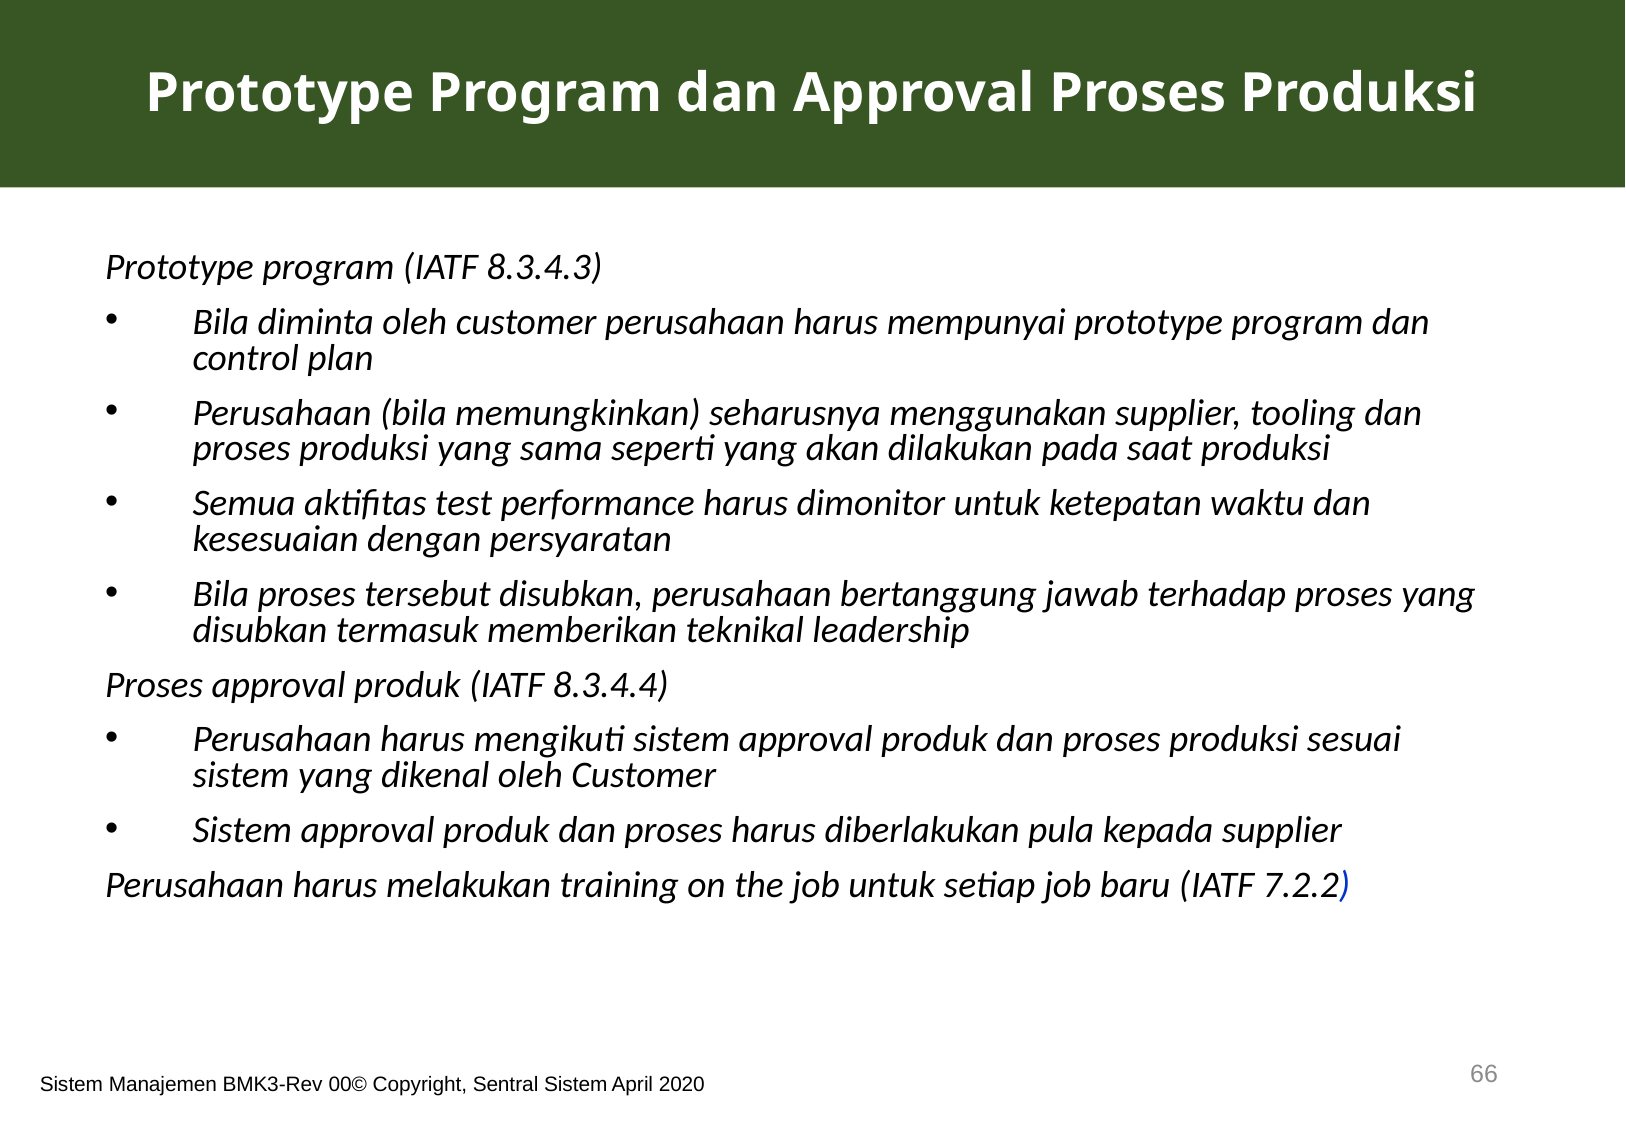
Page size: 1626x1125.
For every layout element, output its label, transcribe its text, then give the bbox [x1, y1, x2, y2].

title Prototype Program dan Approval Proses Produksi [0, 0, 1625, 188]
text_box Sistem Manajemen BMK3-Rev 00© Copyright, Sentral Sistem April 2020 [24, 1062, 813, 1123]
list Prototype program (IATF 8.3.4.3) Bila diminta oleh customer perusahaan harus mempunyai prototype program dan control plan Perusahaan (bila memungkinkan) seharusnya menggunakan supplier, tooling dan proses produksi yang sama seperti yang akan dilakukan pada saat produksi Semua aktifitas test performance harus dimonitor untuk ketepatan waktu dan kesesuaian dengan persyaratan Bila proses tersebut disubkan, perusahaan bertanggung jawab terhadap proses yang disubkan termasuk memberikan teknikal leadership Proses approval produk (IATF 8.3.4.4) Perusahaan harus mengikuti sistem approval produk dan proses produksi sesuai sistem yang dikenal oleh Customer Sistem approval produk dan proses harus diberlakukan pula kepada supplier Perusahaan harus melakukan training on the job untuk setiap job baru (IATF 7.2.2) [15, 243, 1519, 983]
slide_number 66 [1147, 1042, 1514, 1103]
